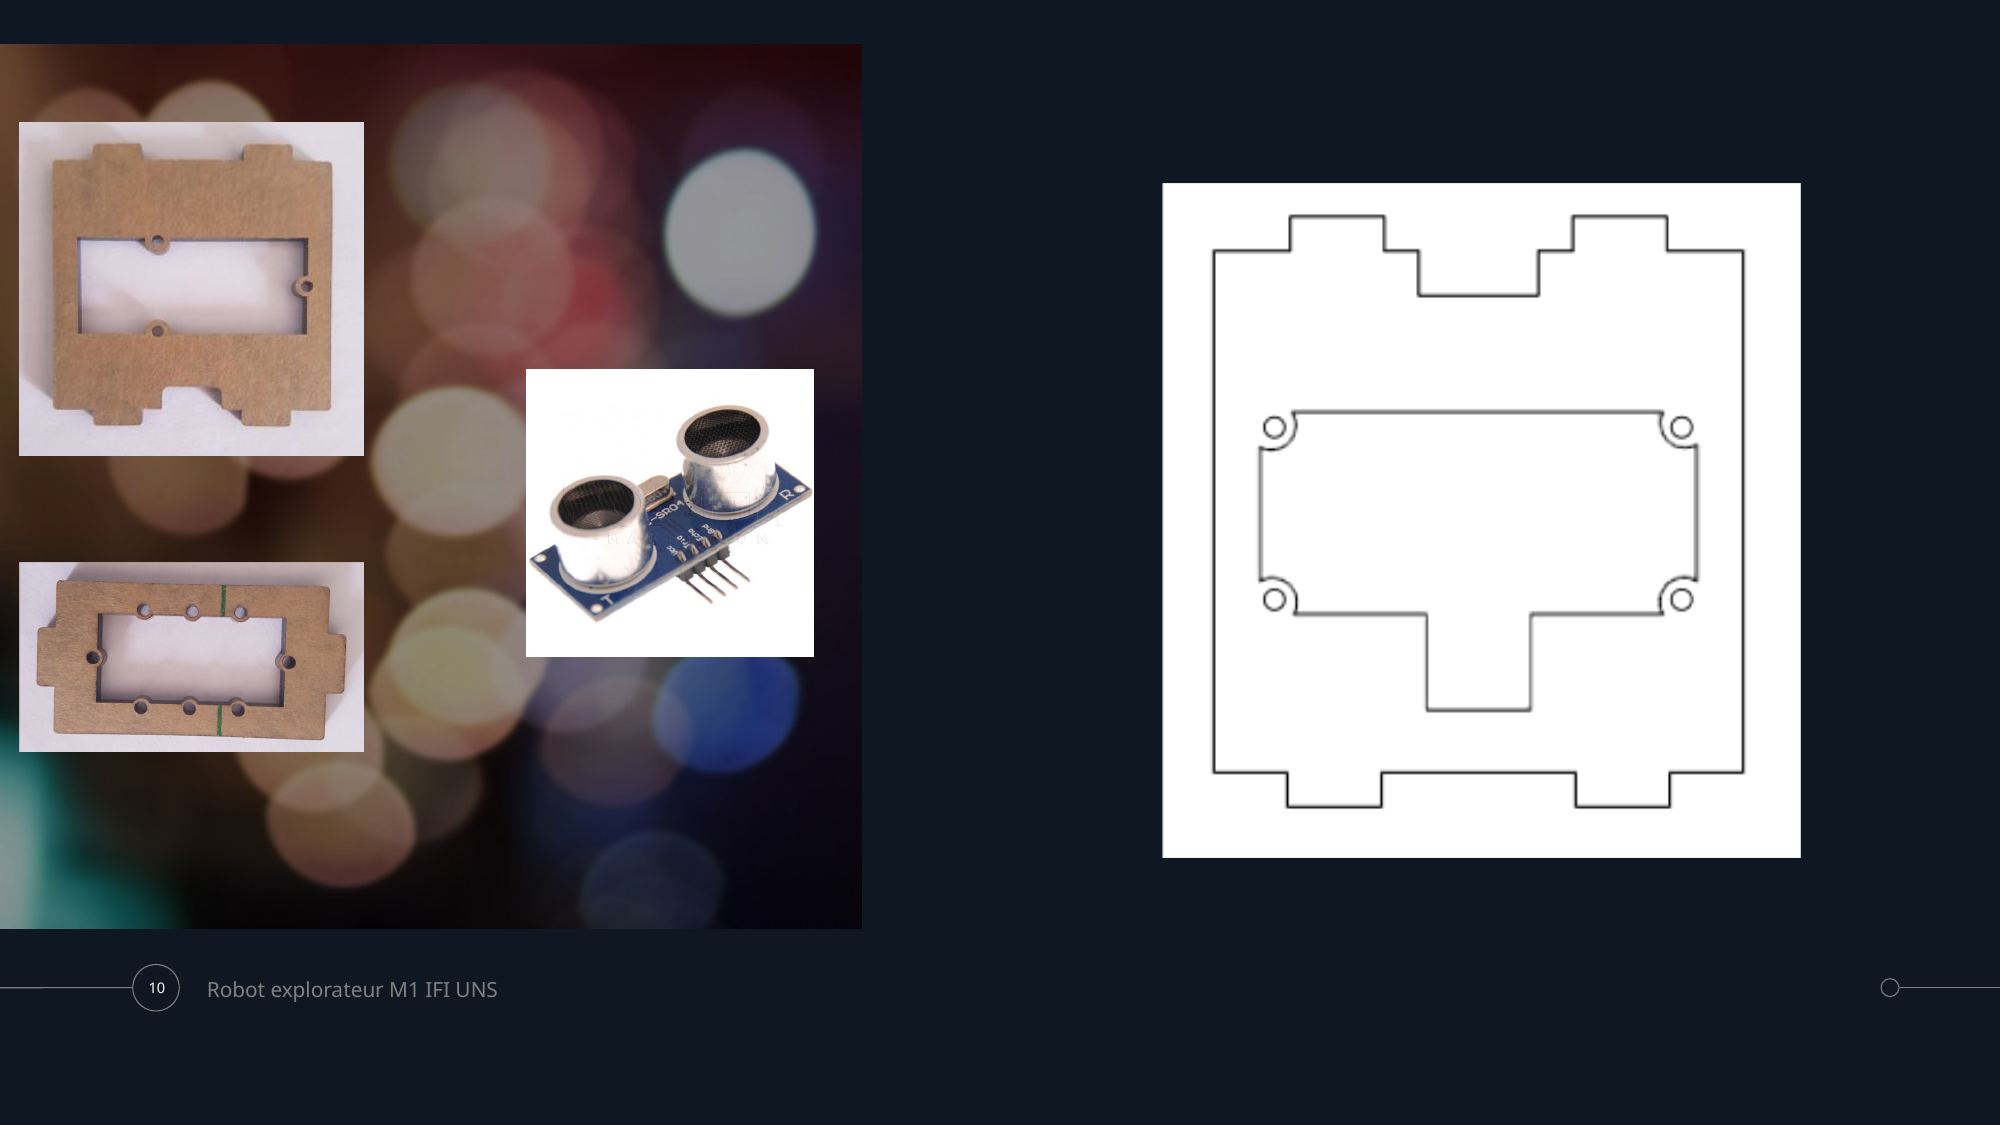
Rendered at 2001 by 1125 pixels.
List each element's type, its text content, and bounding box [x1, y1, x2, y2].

slide_number 10 [127, 964, 186, 1014]
footer Robot explorateur M1 IFI UNS [191, 964, 671, 1014]
picture [1143, 184, 1820, 858]
picture [0, 44, 862, 929]
